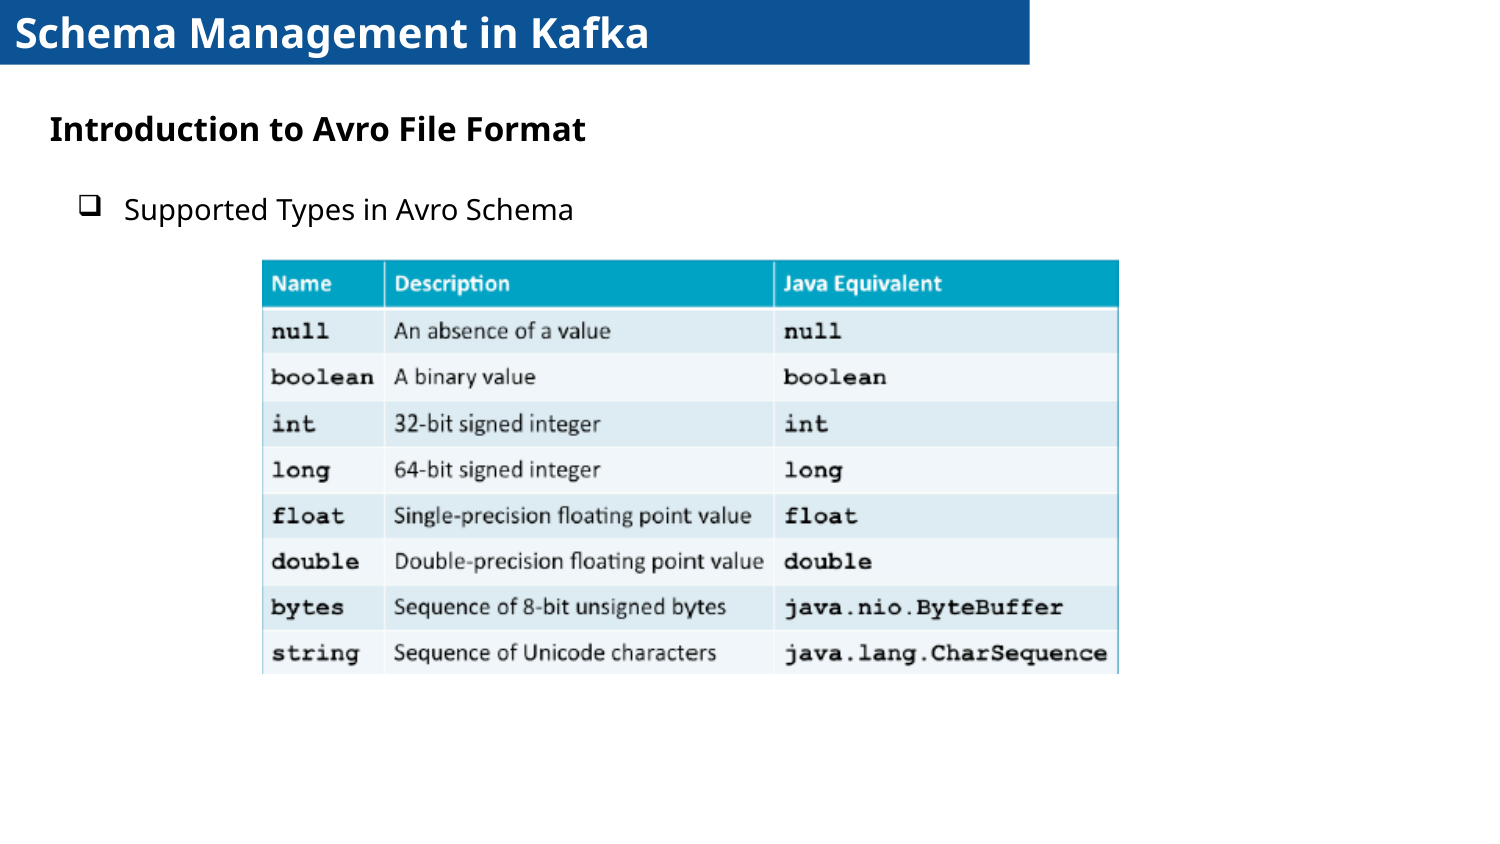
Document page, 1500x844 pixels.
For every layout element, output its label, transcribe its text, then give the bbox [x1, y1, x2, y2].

picture [262, 259, 1119, 674]
text_box Supported Types in Avro Schema [62, 184, 1400, 234]
text_box Introduction to Avro File Format [14, 80, 1050, 156]
text_box Schema Management in Kafka [0, 0, 1030, 65]
